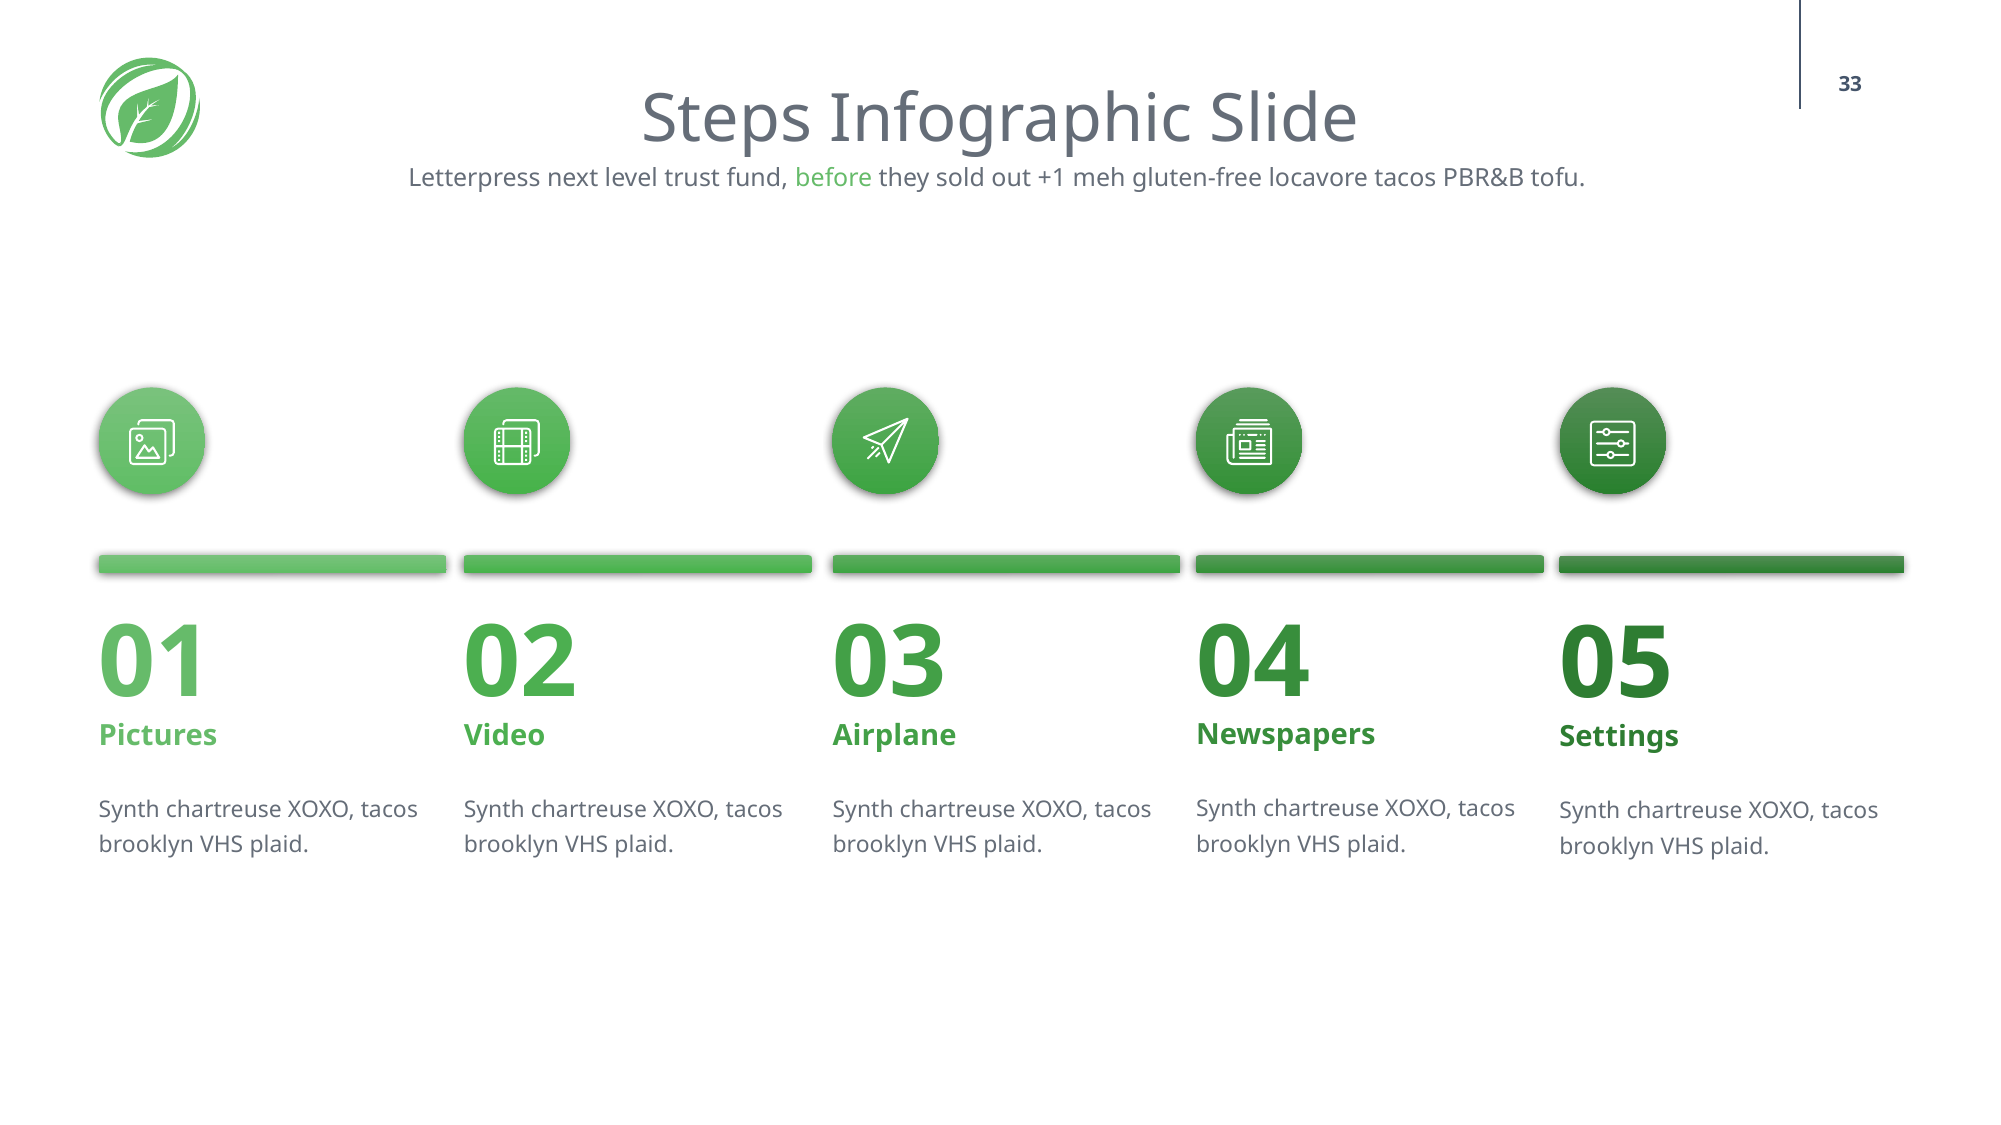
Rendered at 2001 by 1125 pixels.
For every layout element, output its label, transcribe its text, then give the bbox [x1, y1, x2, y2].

text_box 01 Pictures Synth chartreuse XOXO, tacos brooklyn VHS plaid. [98, 596, 447, 885]
text_box 05 Settings Synth chartreuse XOXO, tacos brooklyn VHS plaid. [1559, 597, 1905, 886]
text_box [832, 555, 1181, 573]
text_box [98, 387, 206, 494]
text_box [832, 387, 939, 494]
text_box 04 Newspapers Synth chartreuse XOXO, tacos brooklyn VHS plaid. [1196, 595, 1544, 886]
text_box [463, 555, 812, 573]
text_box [1559, 387, 1666, 494]
text_box 02 Video Synth chartreuse XOXO, tacos brooklyn VHS plaid. [463, 596, 812, 885]
text_box [1559, 555, 1905, 574]
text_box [463, 387, 571, 494]
text_box 03 Airplane Synth chartreuse XOXO, tacos brooklyn VHS plaid. [832, 596, 1181, 885]
text_box Letterpress next level trust fund, before they sold out +1 meh gluten-free locavore tacos PBR&B tofu. [393, 154, 1609, 199]
text_box Steps Infographic Slide [381, 66, 1621, 162]
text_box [1196, 387, 1303, 494]
text_box [98, 555, 447, 573]
text_box [1196, 555, 1545, 573]
